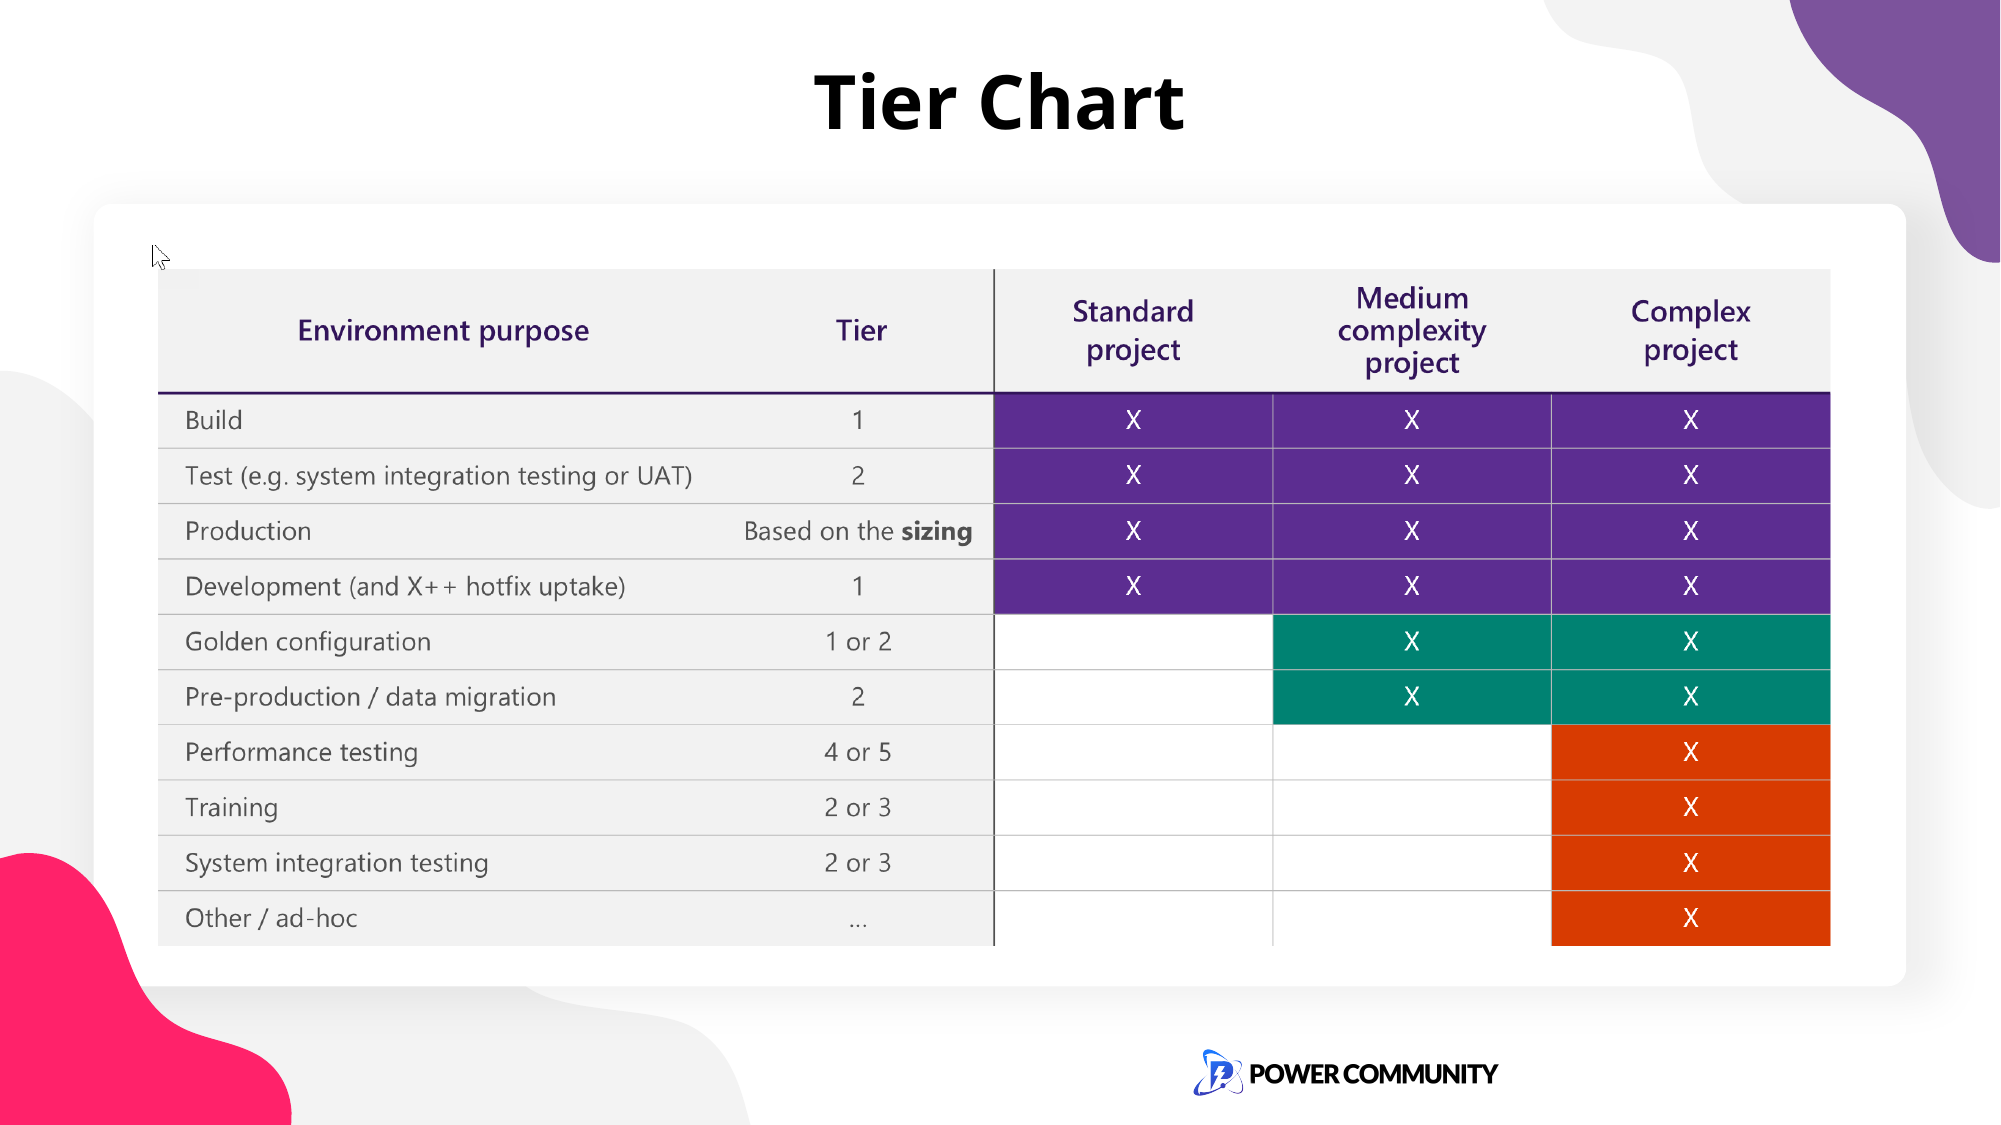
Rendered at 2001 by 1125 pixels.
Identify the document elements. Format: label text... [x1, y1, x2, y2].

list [137, 245, 1863, 969]
title Tier Chart [137, 59, 1863, 150]
picture [1158, 1037, 1534, 1108]
